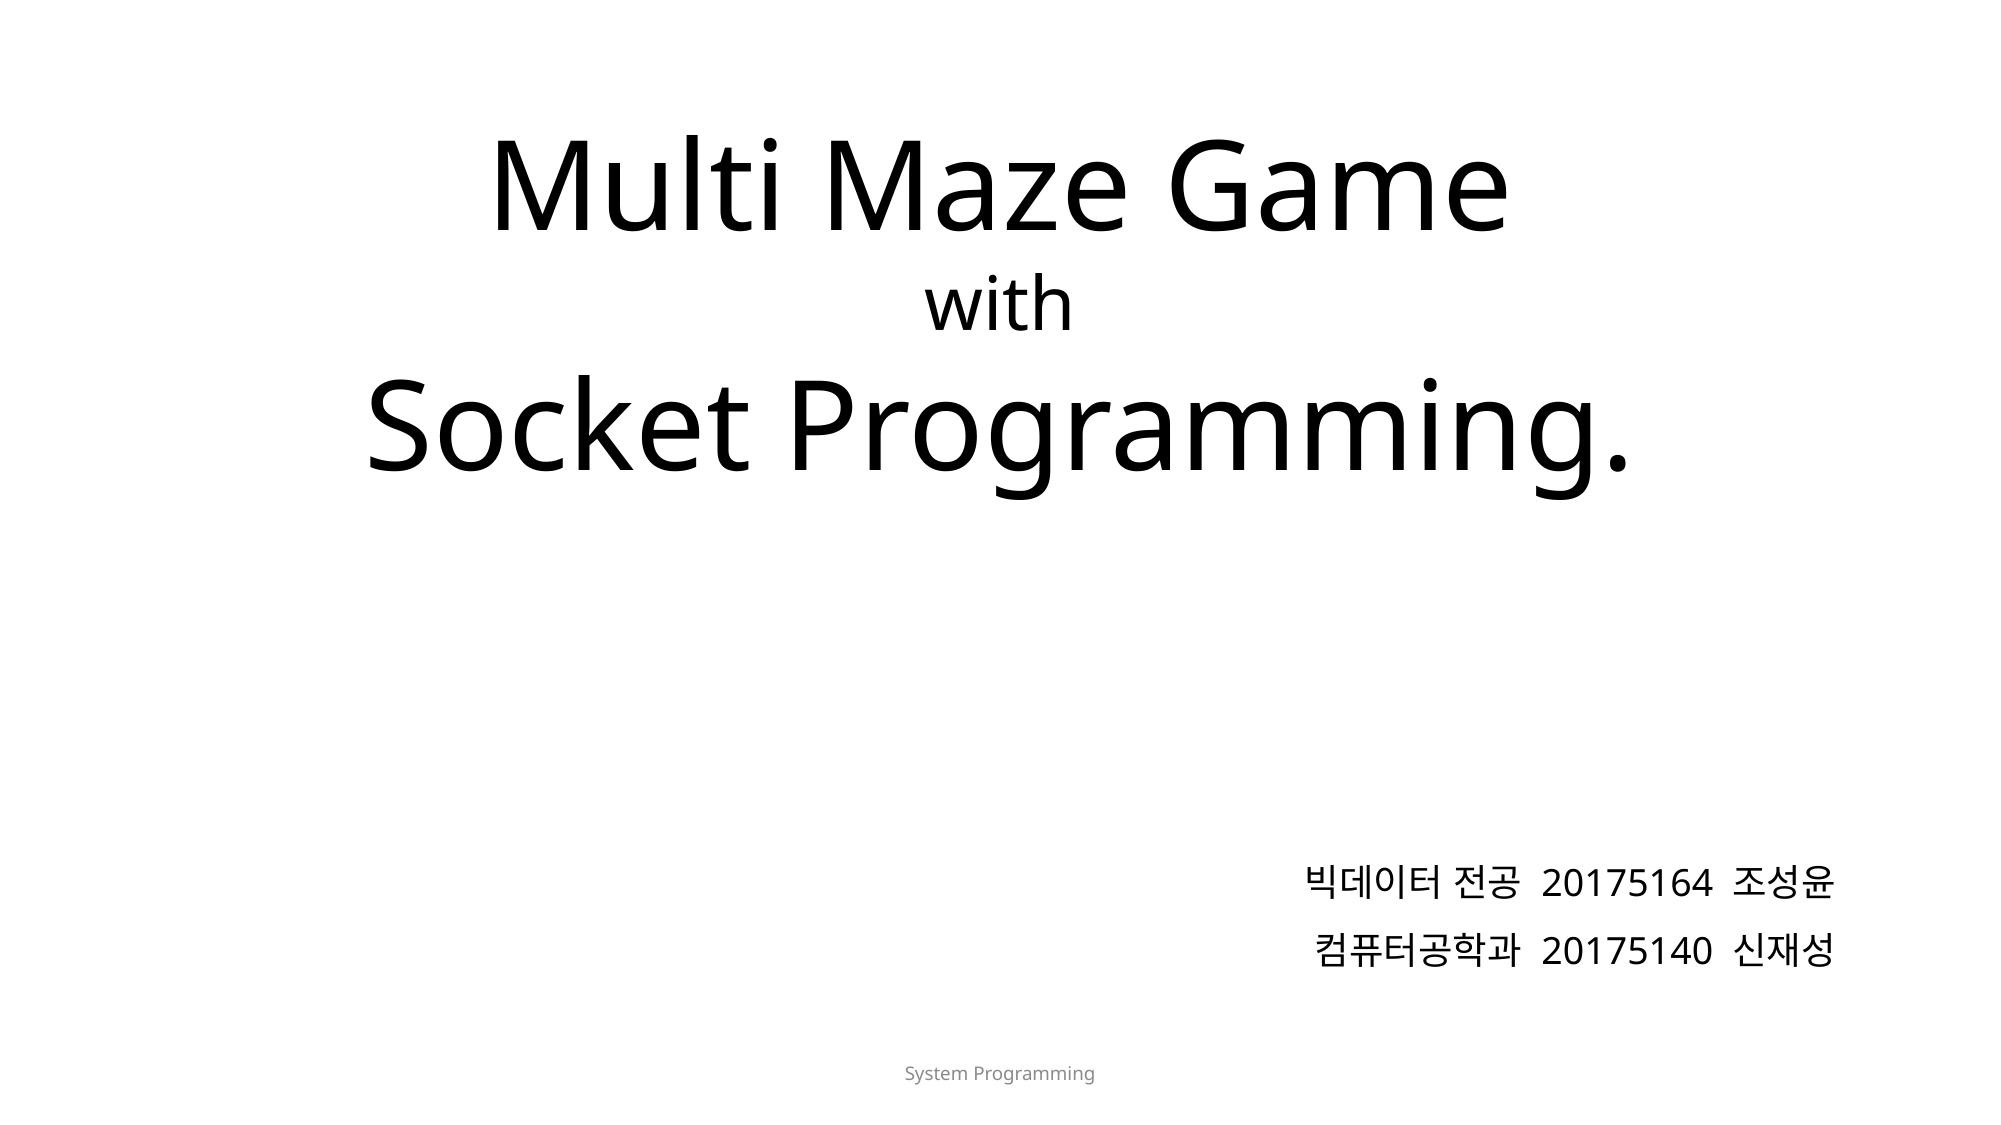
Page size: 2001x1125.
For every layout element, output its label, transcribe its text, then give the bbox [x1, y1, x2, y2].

text_box 빅데이터 전공 20175164 조성윤 컴퓨터공학과 20175140 신재성 [1254, 829, 1851, 980]
title Multi Maze Game with Socket Programming. [249, 87, 1750, 504]
footer System Programming [662, 1042, 1338, 1103]
